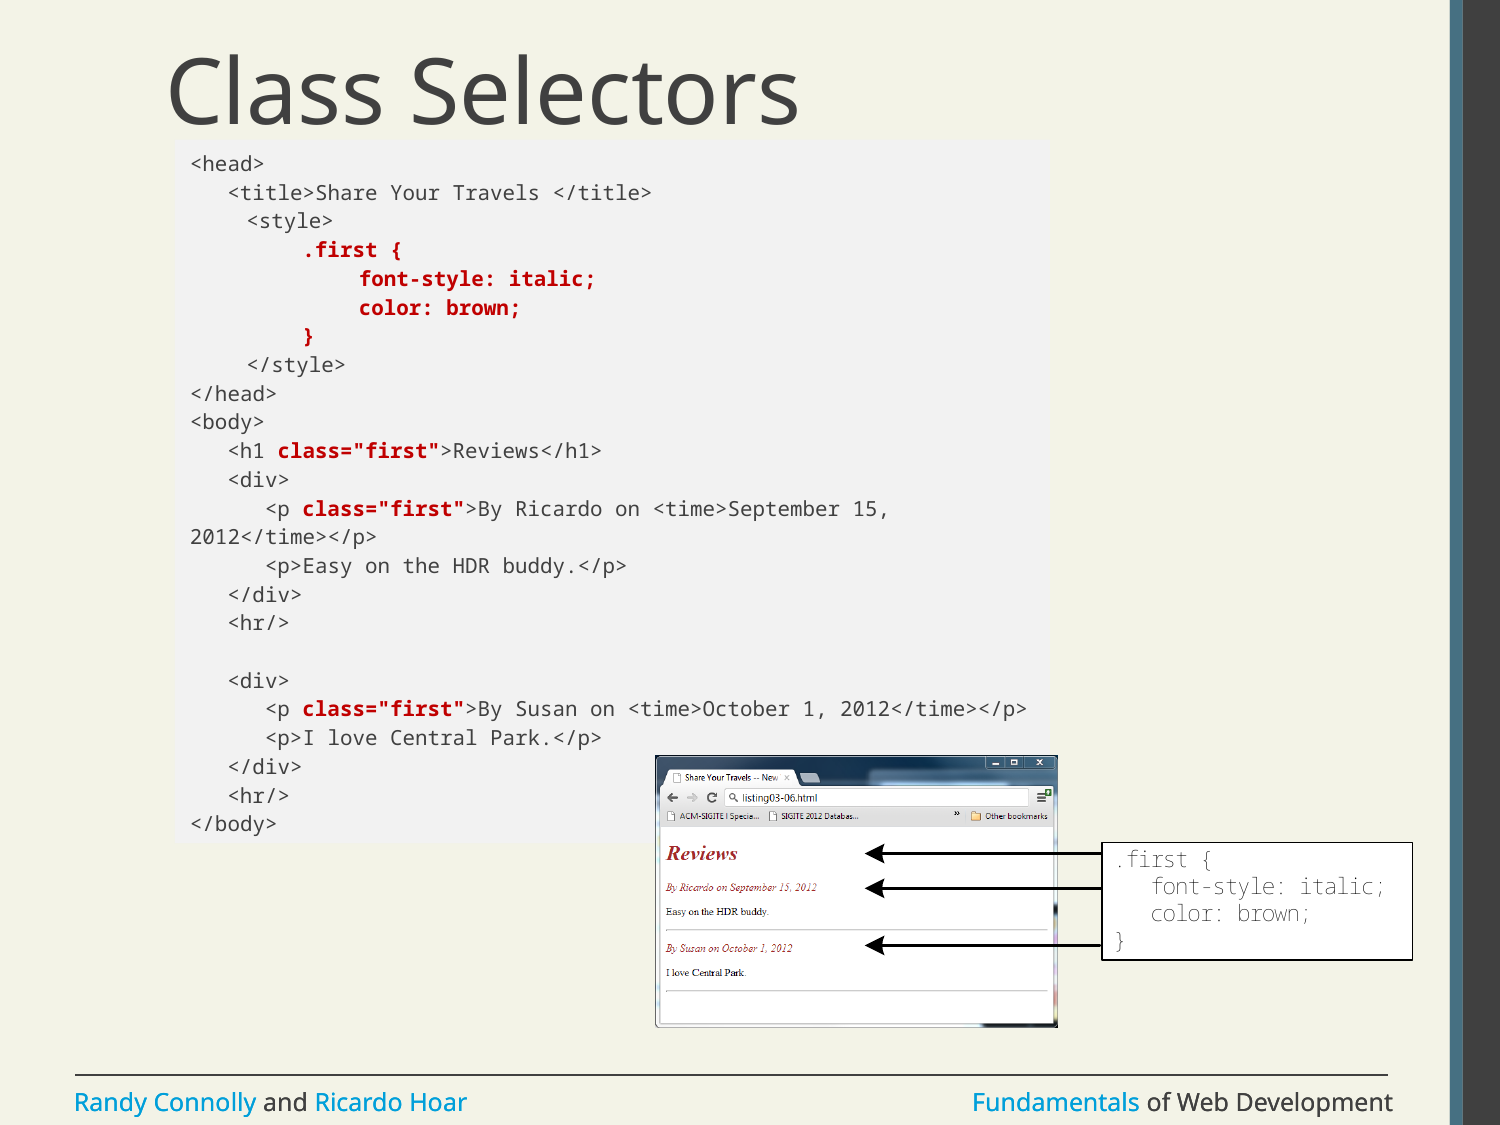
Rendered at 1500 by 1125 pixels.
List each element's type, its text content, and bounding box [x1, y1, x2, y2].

title Class Selectors [150, 24, 1450, 200]
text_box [649, 749, 1418, 1034]
text_box <head> <title>Share Your Travels </title> <style> .first { font-style: italic; color: brown; } </style> </head> <body> <h1 class="first">Reviews</h1> <div> <p class="first">By Ricardo on <time>September 15, 2012</time></p> <p>Easy on the HDR buddy.</p> </div> <hr/> <div> <p class="first">By Susan on <time>October 1, 2012</time></p> <p>I love Central Park.</p> </div> <hr/> </body> [174, 139, 1050, 844]
